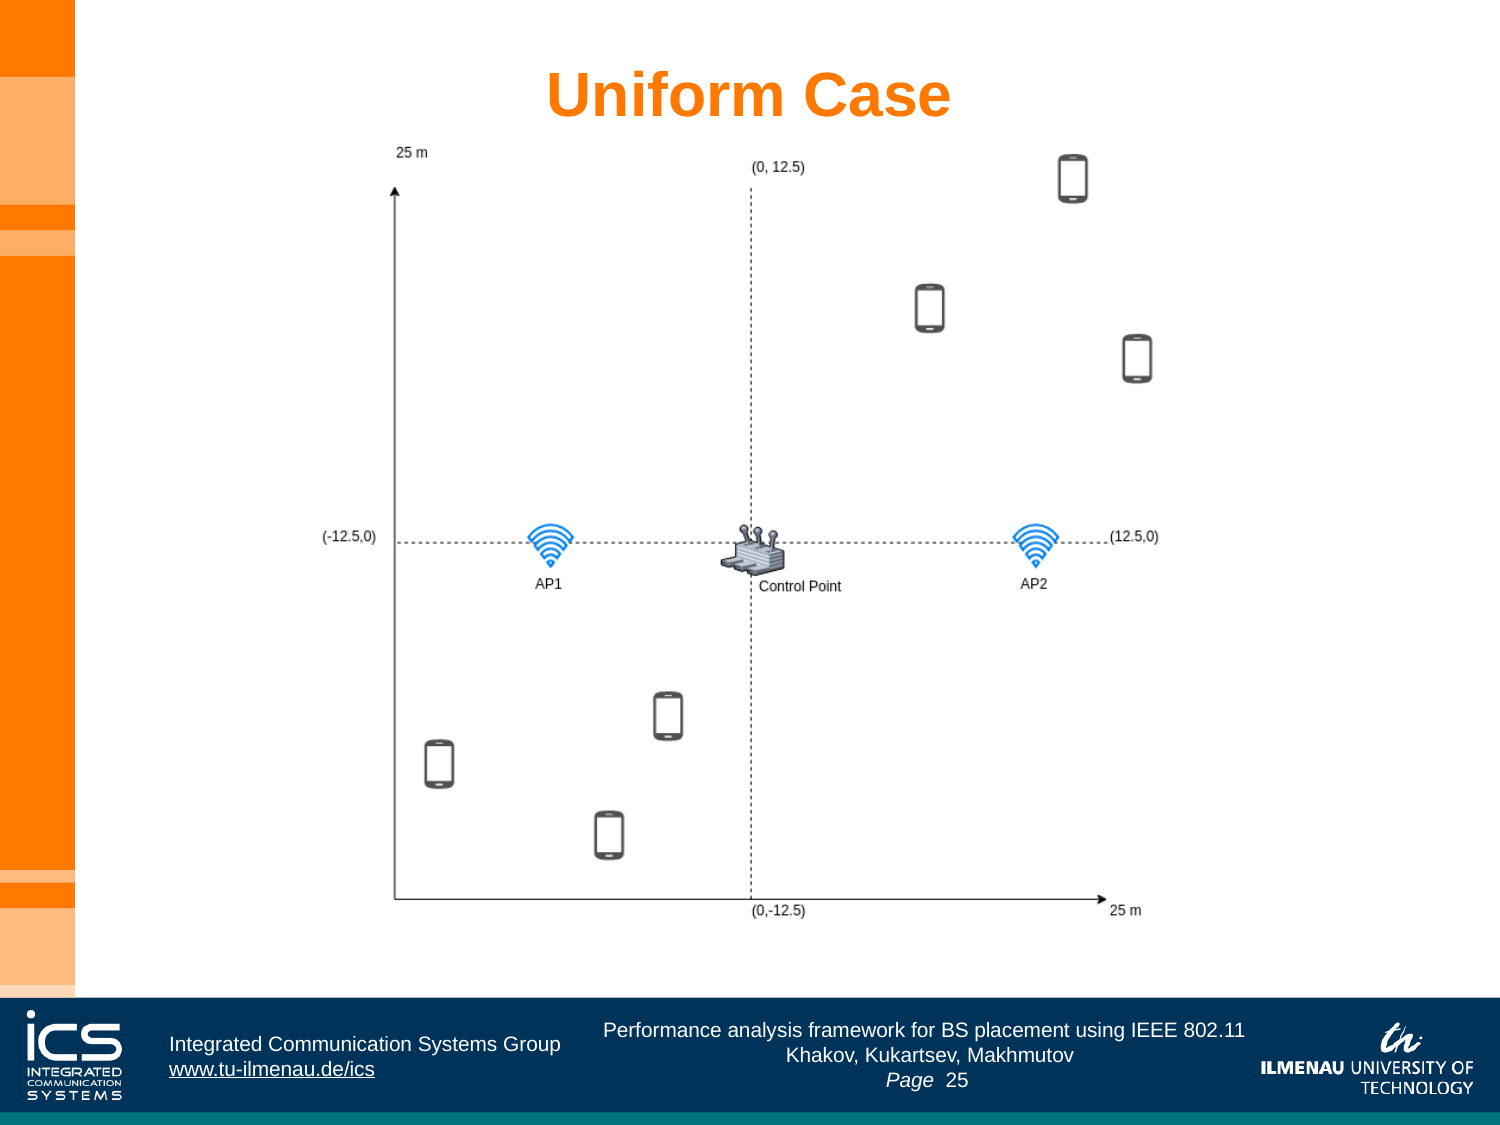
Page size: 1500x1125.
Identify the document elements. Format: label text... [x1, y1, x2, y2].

picture [23, 1009, 124, 1102]
title Uniform Case [75, 45, 1425, 138]
picture [319, 141, 1181, 925]
picture [1261, 1022, 1474, 1094]
